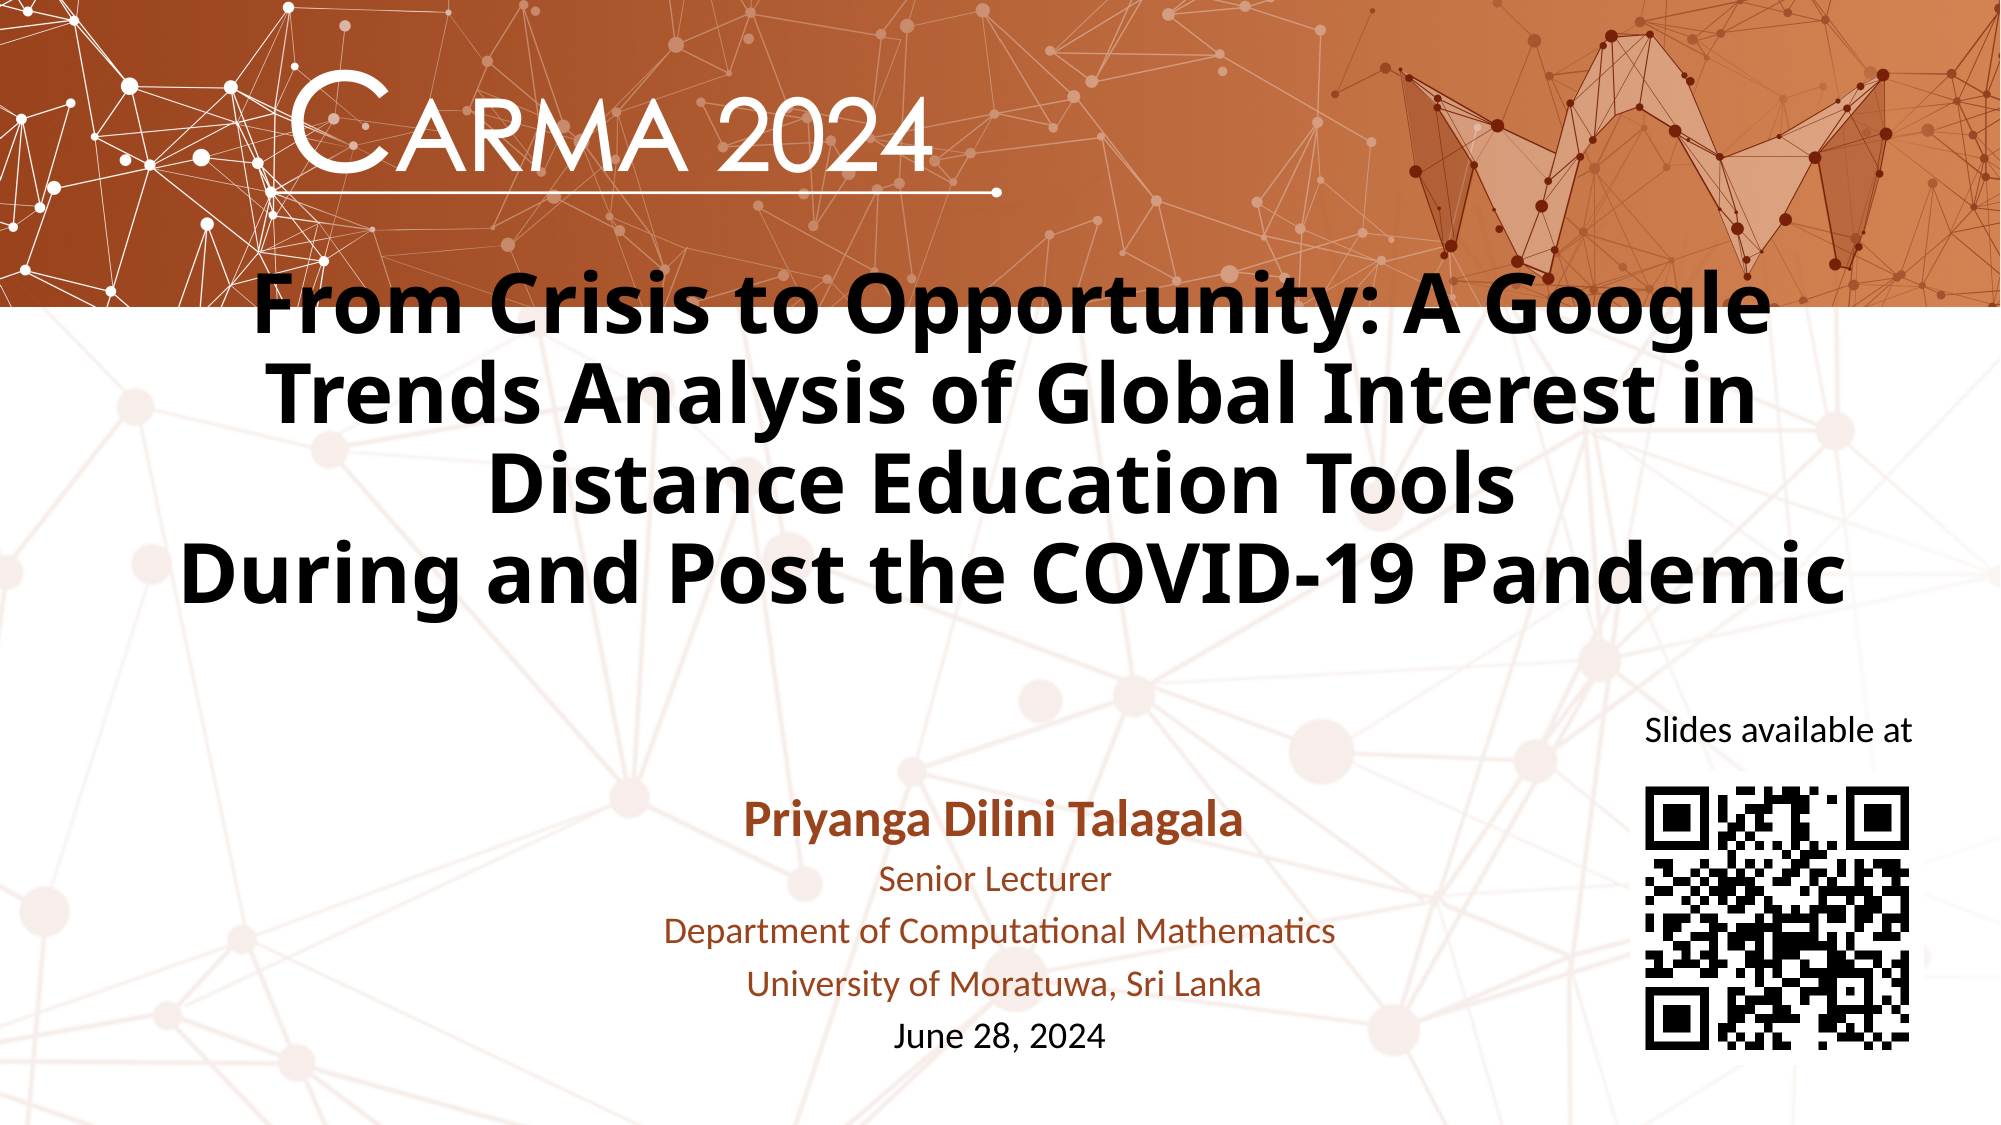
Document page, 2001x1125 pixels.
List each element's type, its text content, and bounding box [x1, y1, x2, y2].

subtitle Priyanga Dilini Talagala Senior Lecturer Department of Computational Mathematics University of Moratuwa, Sri Lanka June 28, 2024 [249, 697, 1750, 1065]
text_box Slides available at [1630, 697, 1970, 758]
title From Crisis to Opportunity: A Google Trends Analysis of Global Interest in Distance Education Tools During and Post the COVID-19 Pandemic [102, 276, 1924, 630]
picture [0, 0, 2001, 1125]
